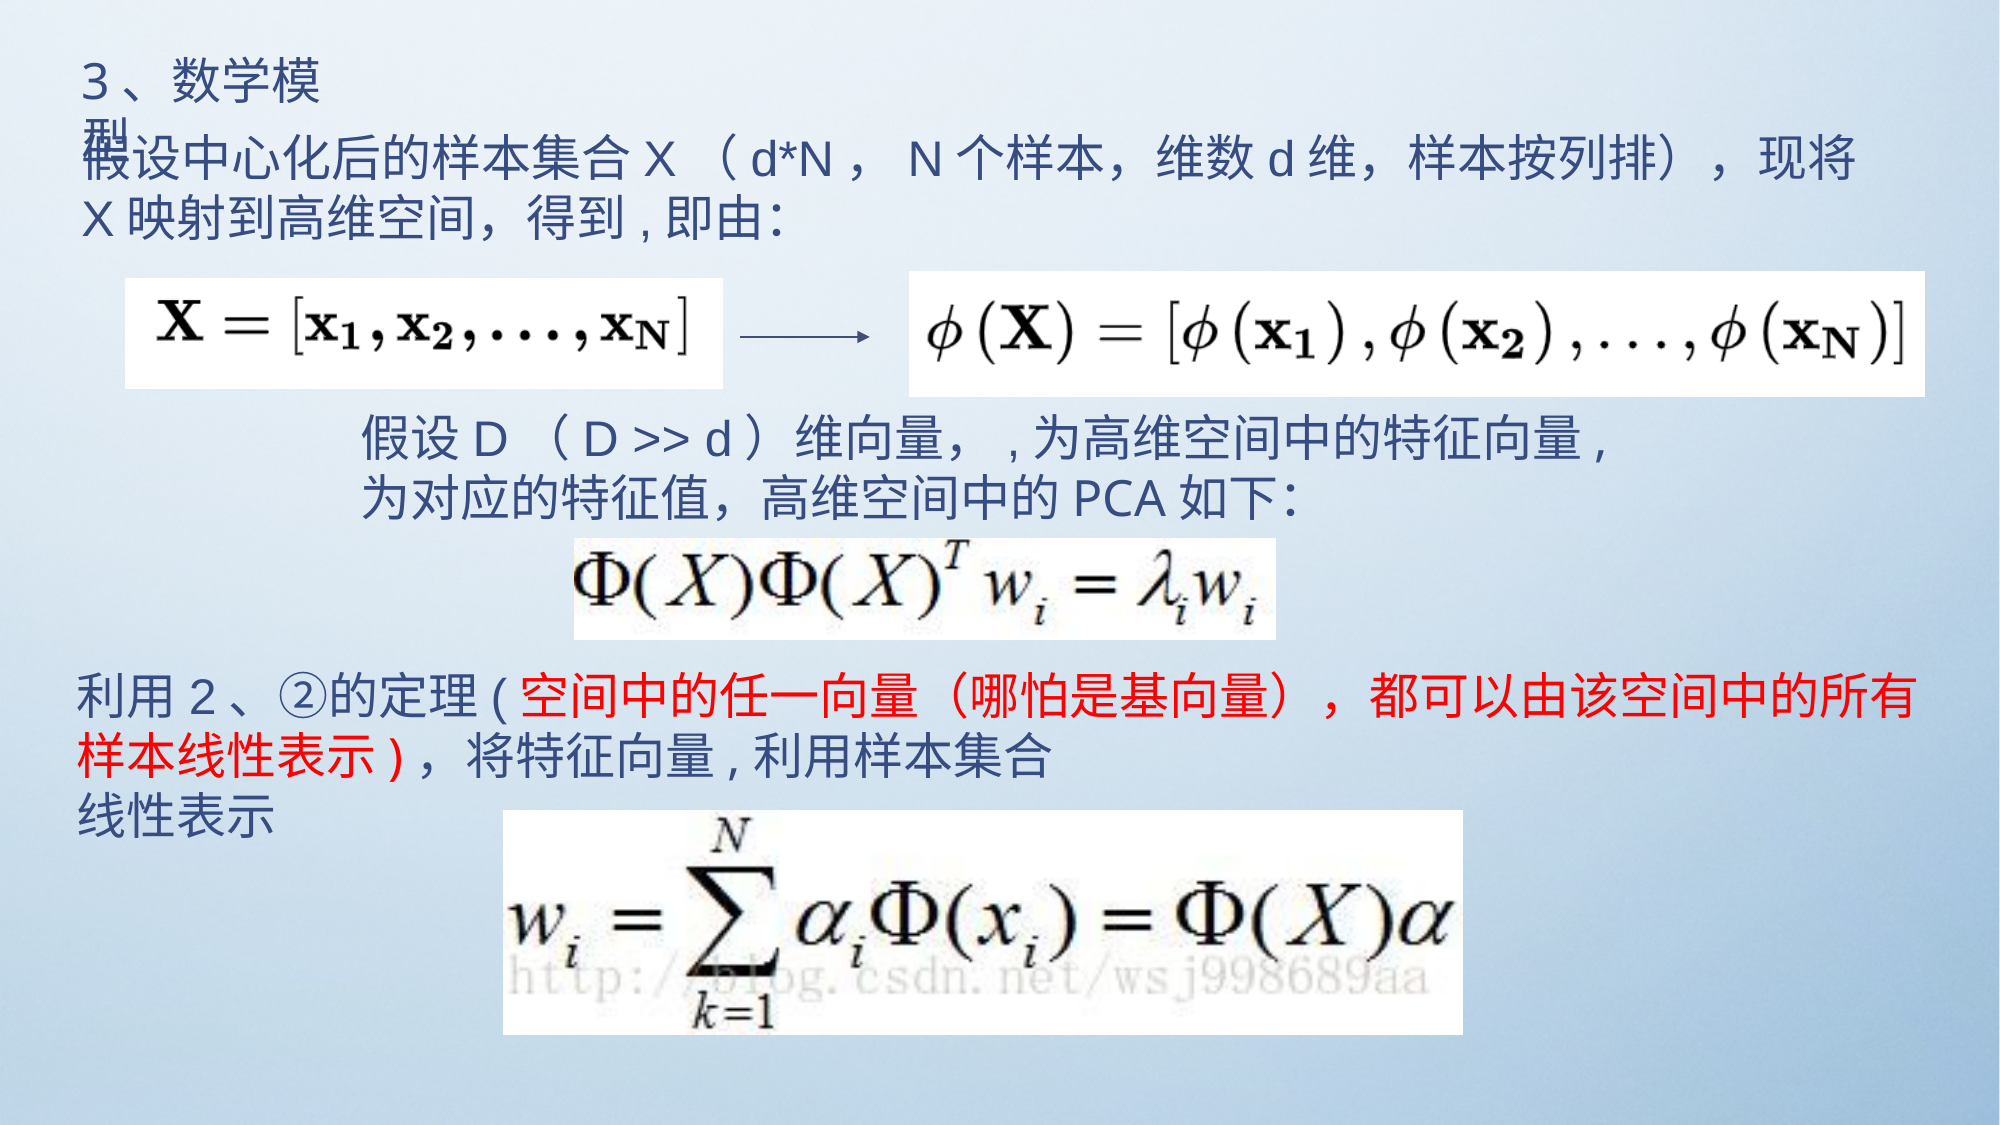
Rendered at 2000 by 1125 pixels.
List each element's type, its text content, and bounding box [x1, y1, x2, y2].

picture [0, 0, 2000, 1125]
text_box 3、数学模型 [66, 42, 386, 178]
